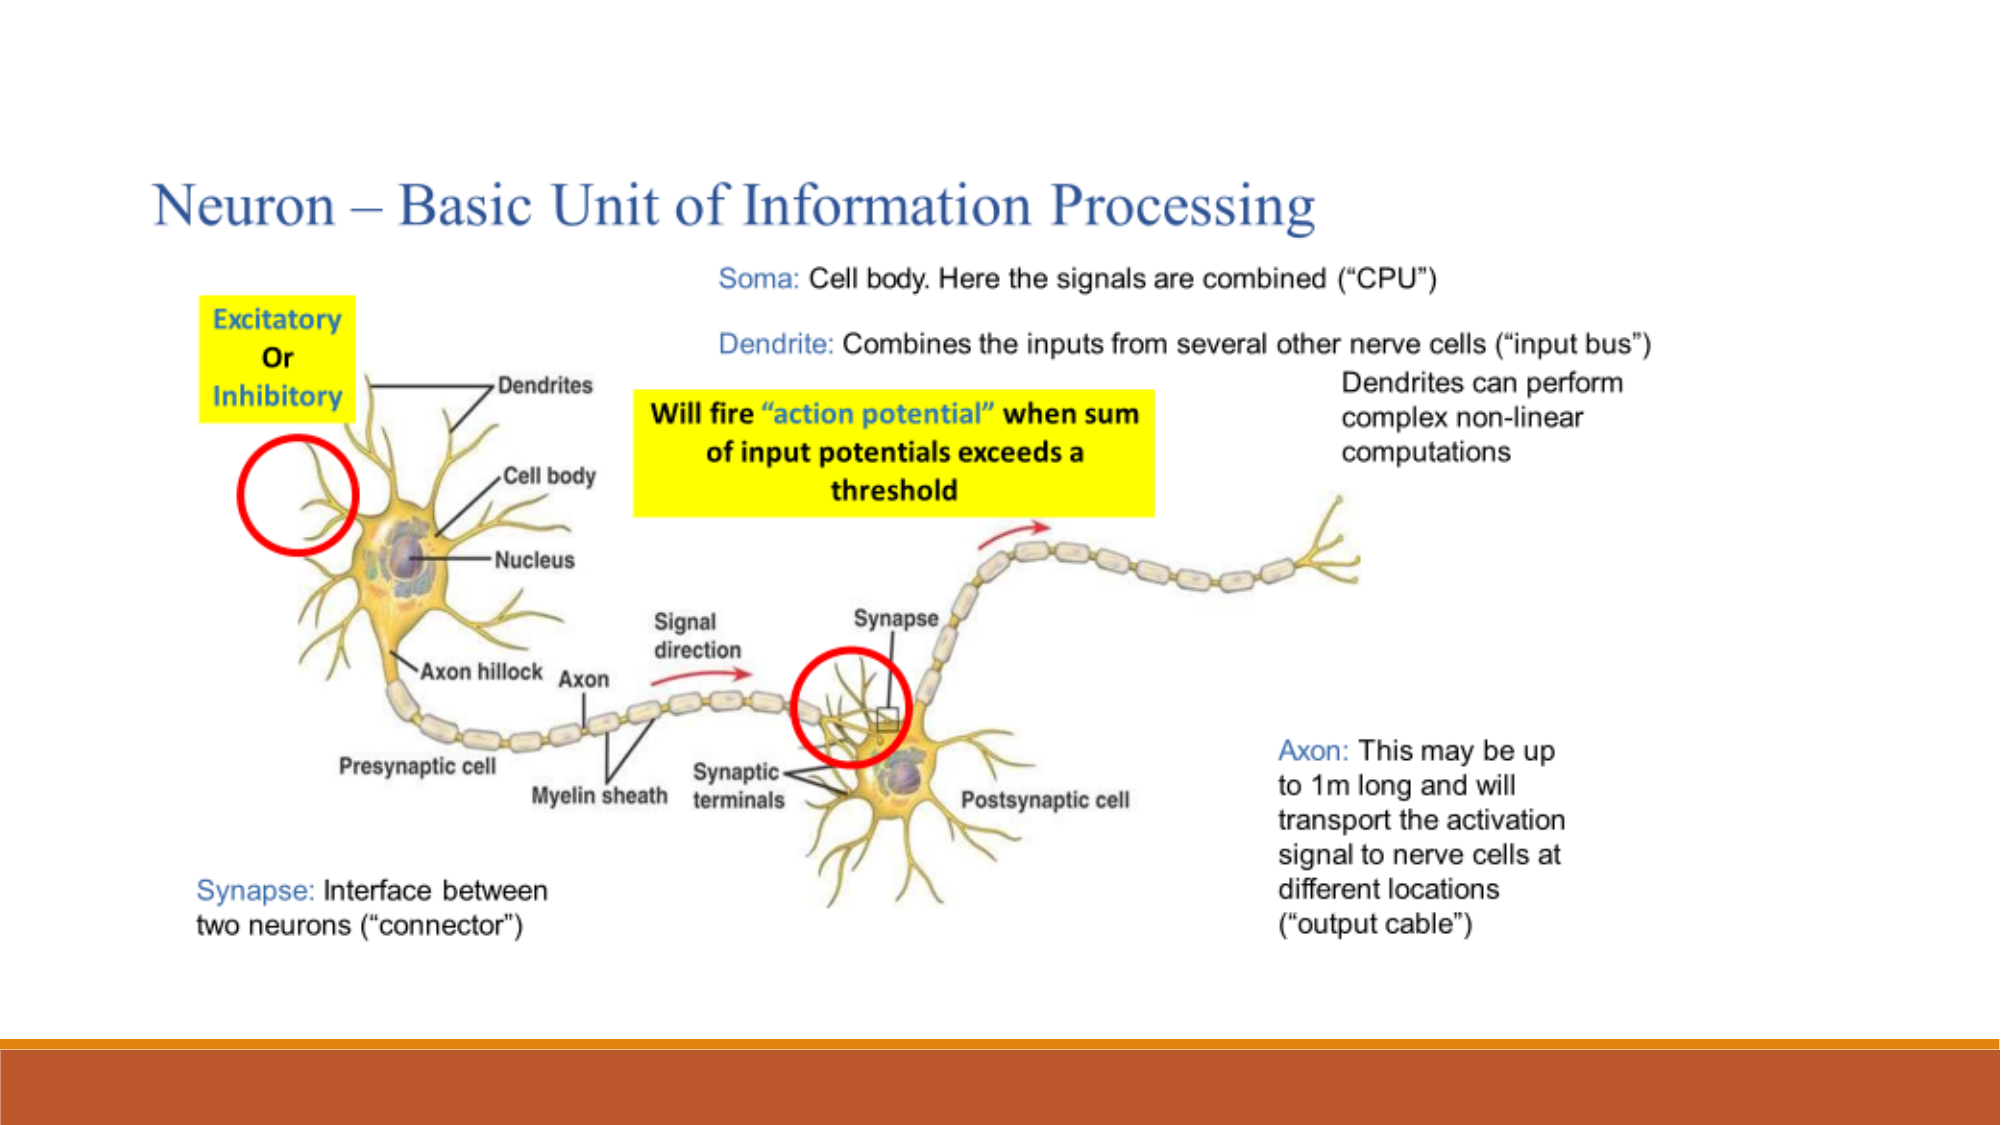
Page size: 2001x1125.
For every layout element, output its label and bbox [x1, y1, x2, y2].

picture [140, 142, 1679, 1008]
